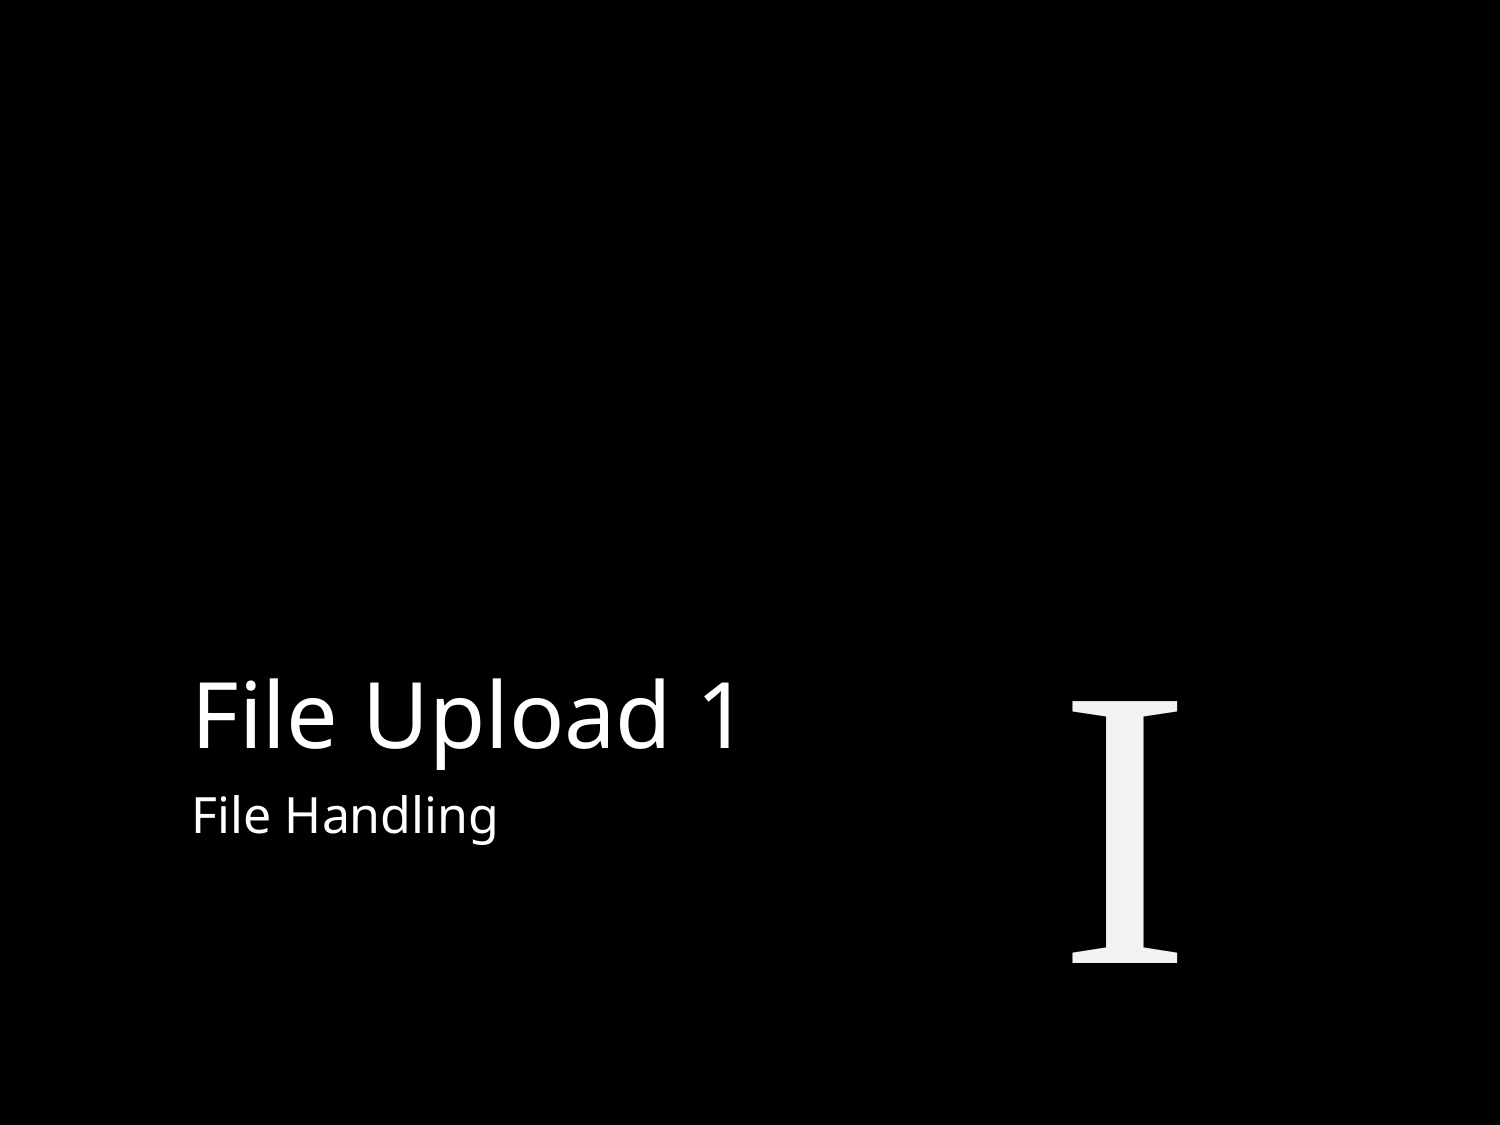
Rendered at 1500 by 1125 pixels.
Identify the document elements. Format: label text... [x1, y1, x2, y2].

text_box I [749, 556, 1500, 1051]
text_box File Handling [177, 775, 749, 851]
text_box File Upload 1 [177, 649, 749, 775]
